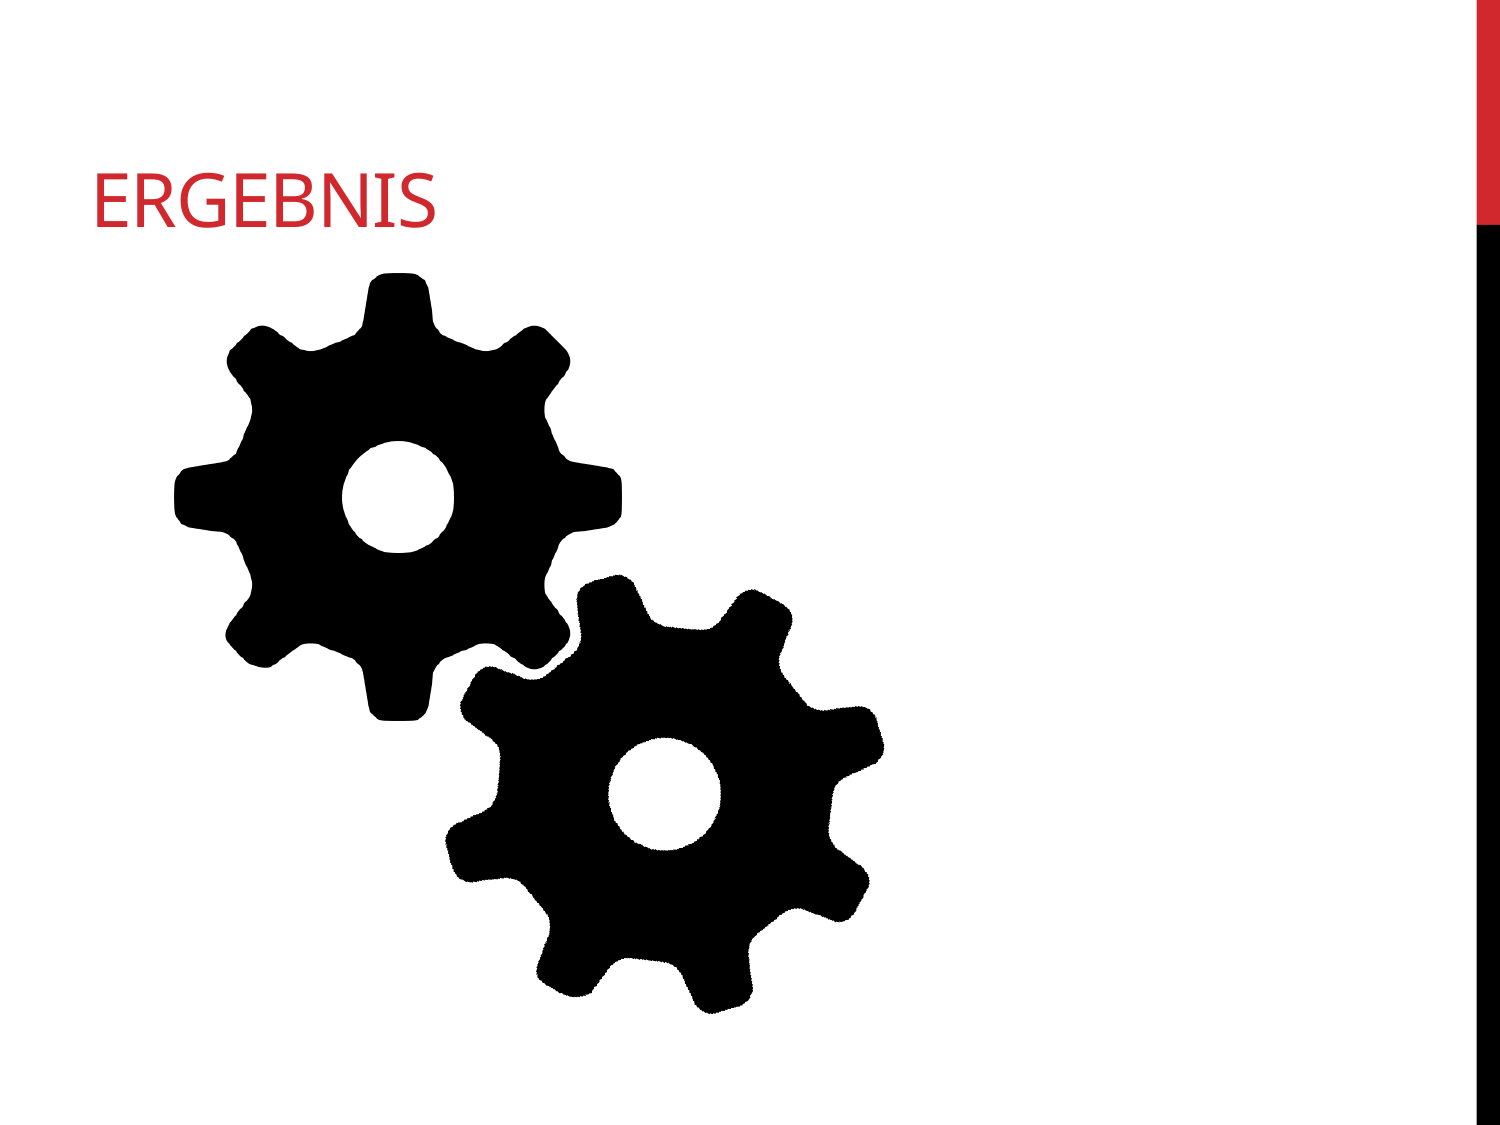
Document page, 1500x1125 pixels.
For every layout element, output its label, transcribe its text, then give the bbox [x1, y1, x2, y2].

title Ergebnis [75, 25, 1025, 250]
picture [173, 272, 942, 1072]
